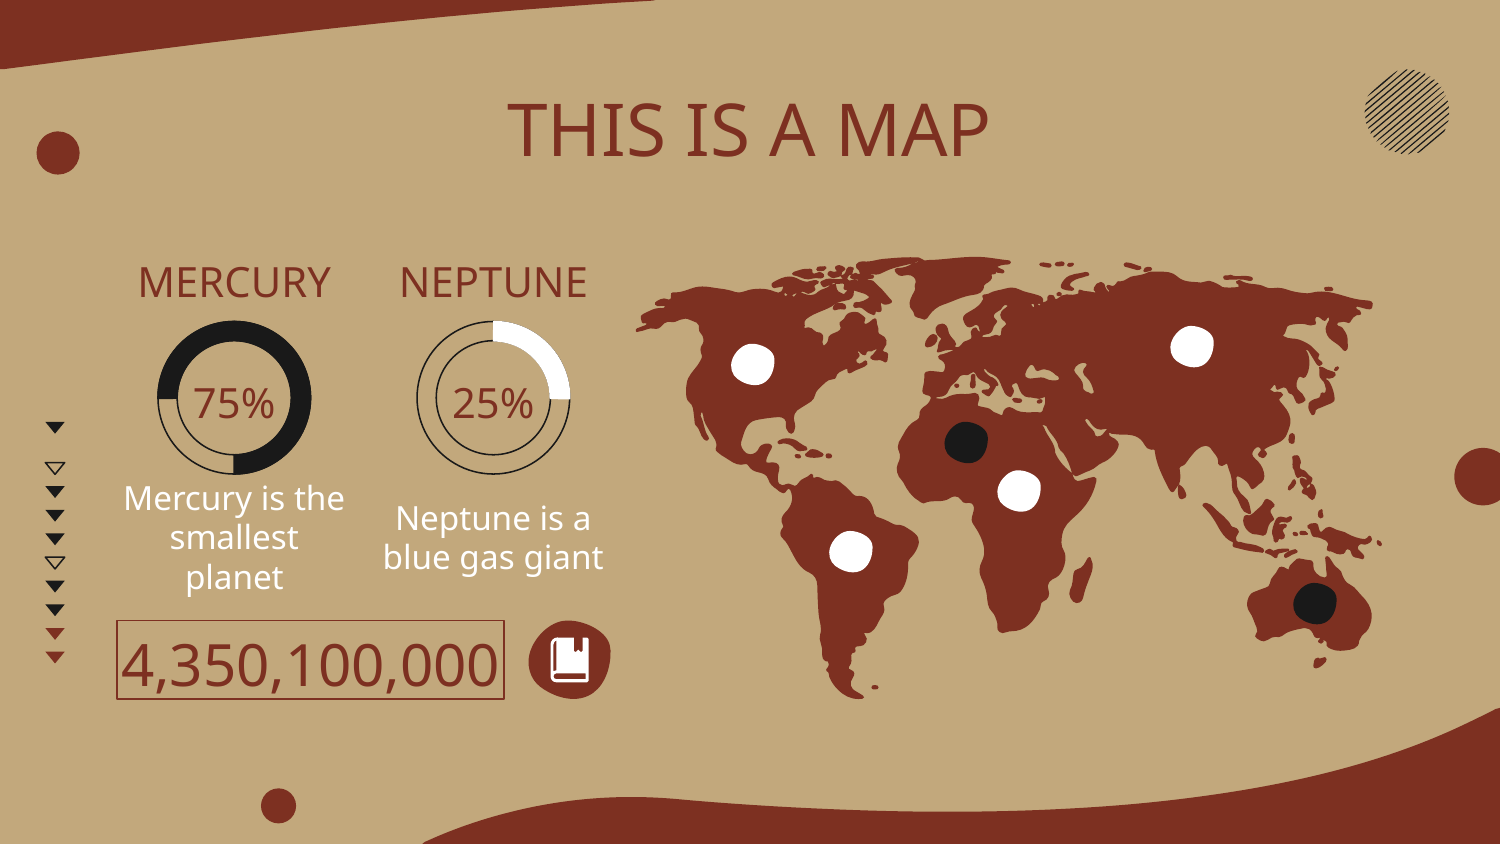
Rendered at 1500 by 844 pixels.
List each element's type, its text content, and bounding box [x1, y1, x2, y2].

text_box [550, 637, 589, 683]
text_box [528, 620, 611, 699]
title THIS IS A MAP [118, 88, 1382, 167]
text_box [157, 321, 311, 474]
text_box [493, 321, 570, 399]
text_box Neptune is a blue gas giant [376, 491, 611, 582]
text_box 75% [187, 358, 282, 437]
text_box 25% [446, 358, 541, 437]
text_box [634, 256, 1383, 700]
text_box NEPTUNE [376, 256, 611, 305]
text_box Mercury is the smallest planet [116, 491, 352, 582]
text_box 4,350,100,000 [116, 620, 504, 699]
text_box MERCURY [116, 256, 352, 305]
text_box [158, 396, 236, 475]
text_box [417, 321, 570, 475]
